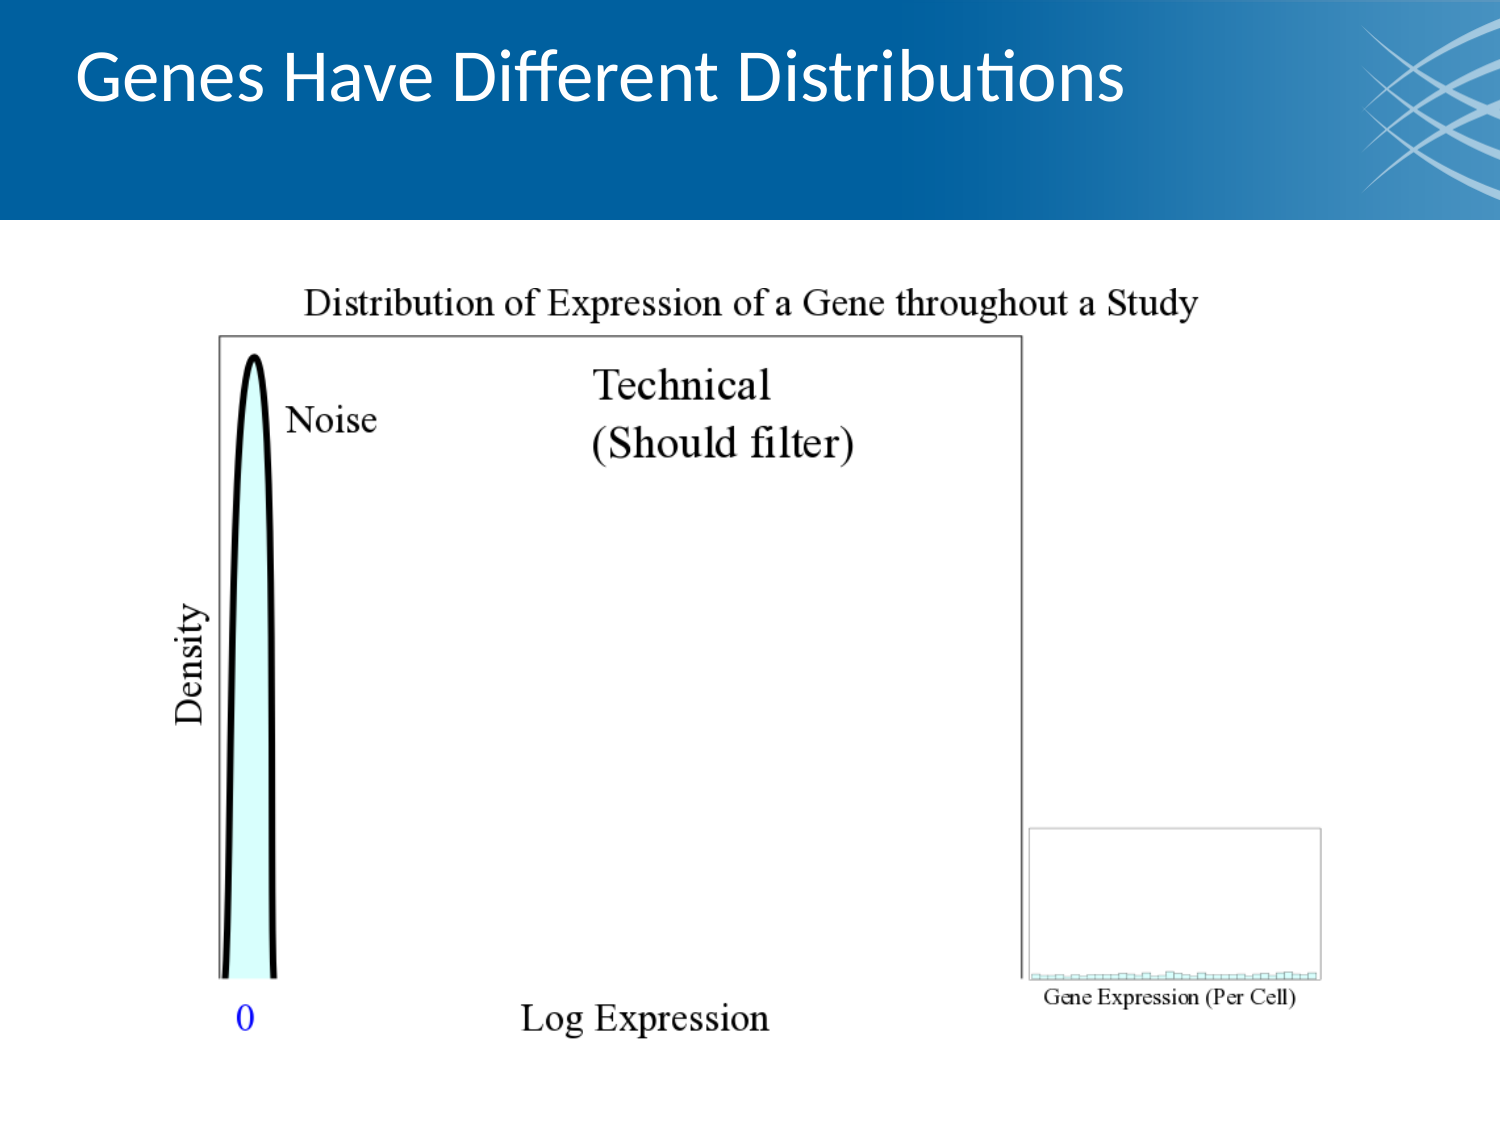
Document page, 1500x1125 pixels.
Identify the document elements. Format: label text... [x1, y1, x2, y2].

picture [0, 0, 1500, 220]
title Genes Have Different Distributions [75, 37, 1238, 218]
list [72, 287, 1424, 1040]
